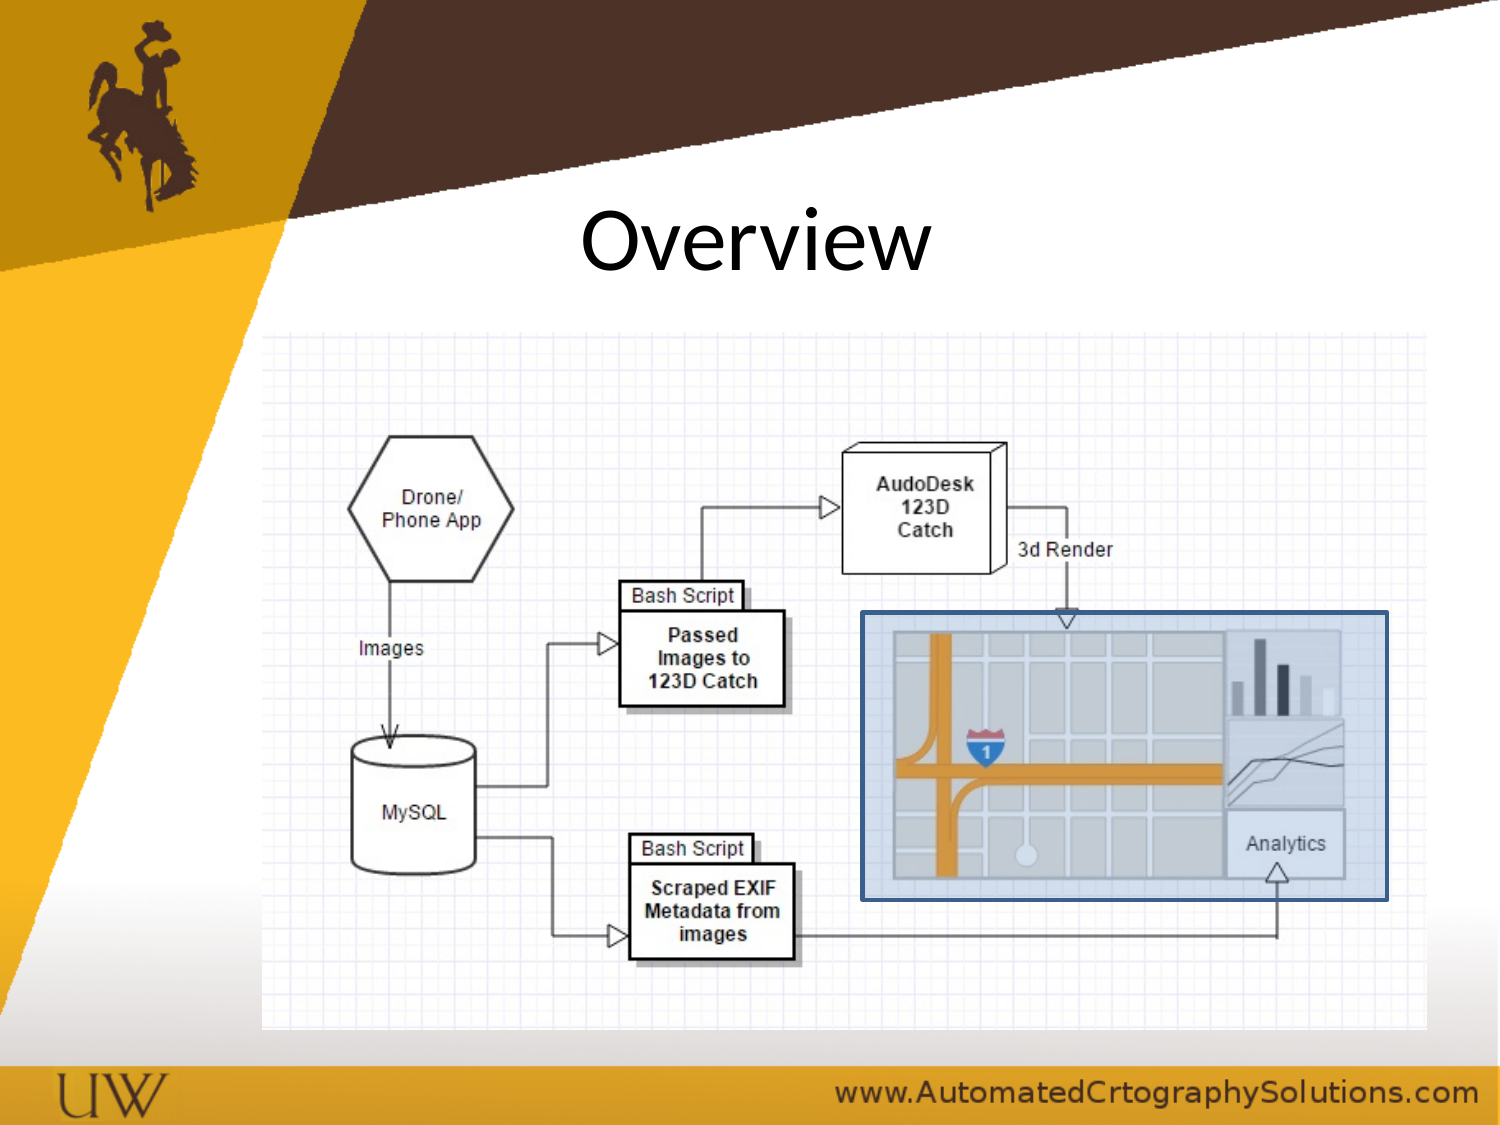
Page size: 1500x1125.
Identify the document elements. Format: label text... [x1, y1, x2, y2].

title Overview [81, 139, 1432, 328]
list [262, 332, 1427, 1031]
picture [0, 0, 1500, 1125]
